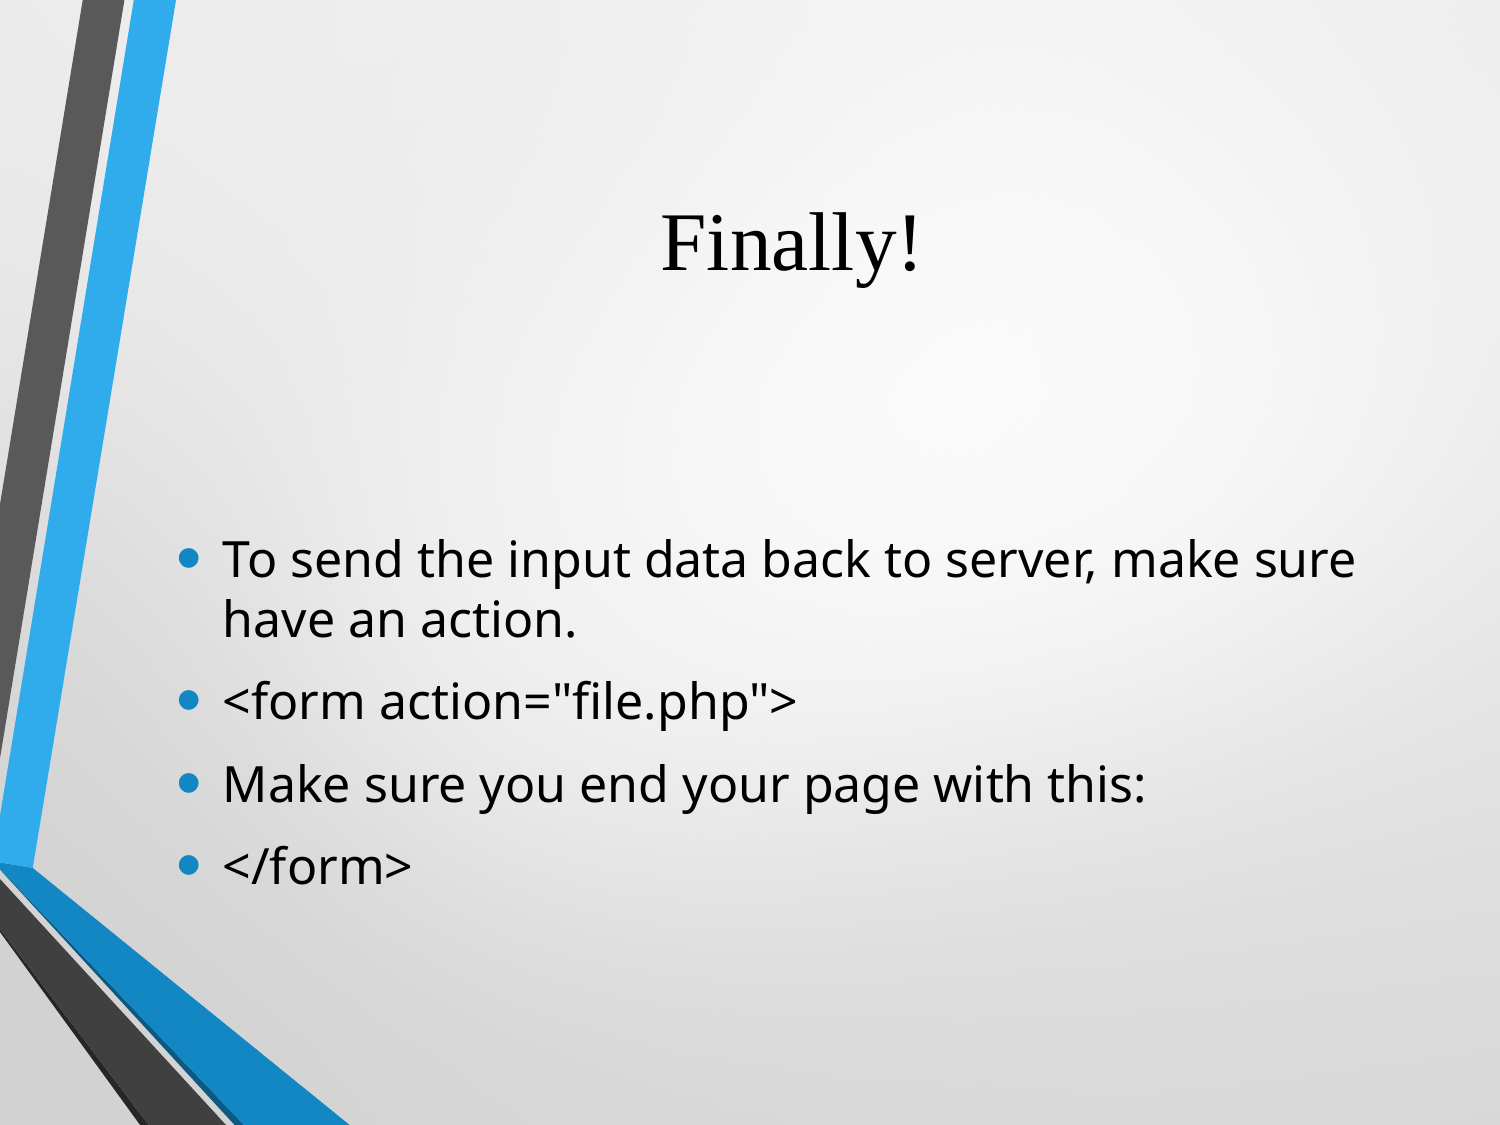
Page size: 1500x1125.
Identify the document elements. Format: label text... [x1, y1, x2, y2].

list To send the input data back to server, make sure have an action. <form action="file.php"> Make sure you end your page with this: </form> [161, 437, 1425, 985]
title Finally! [161, 75, 1425, 400]
